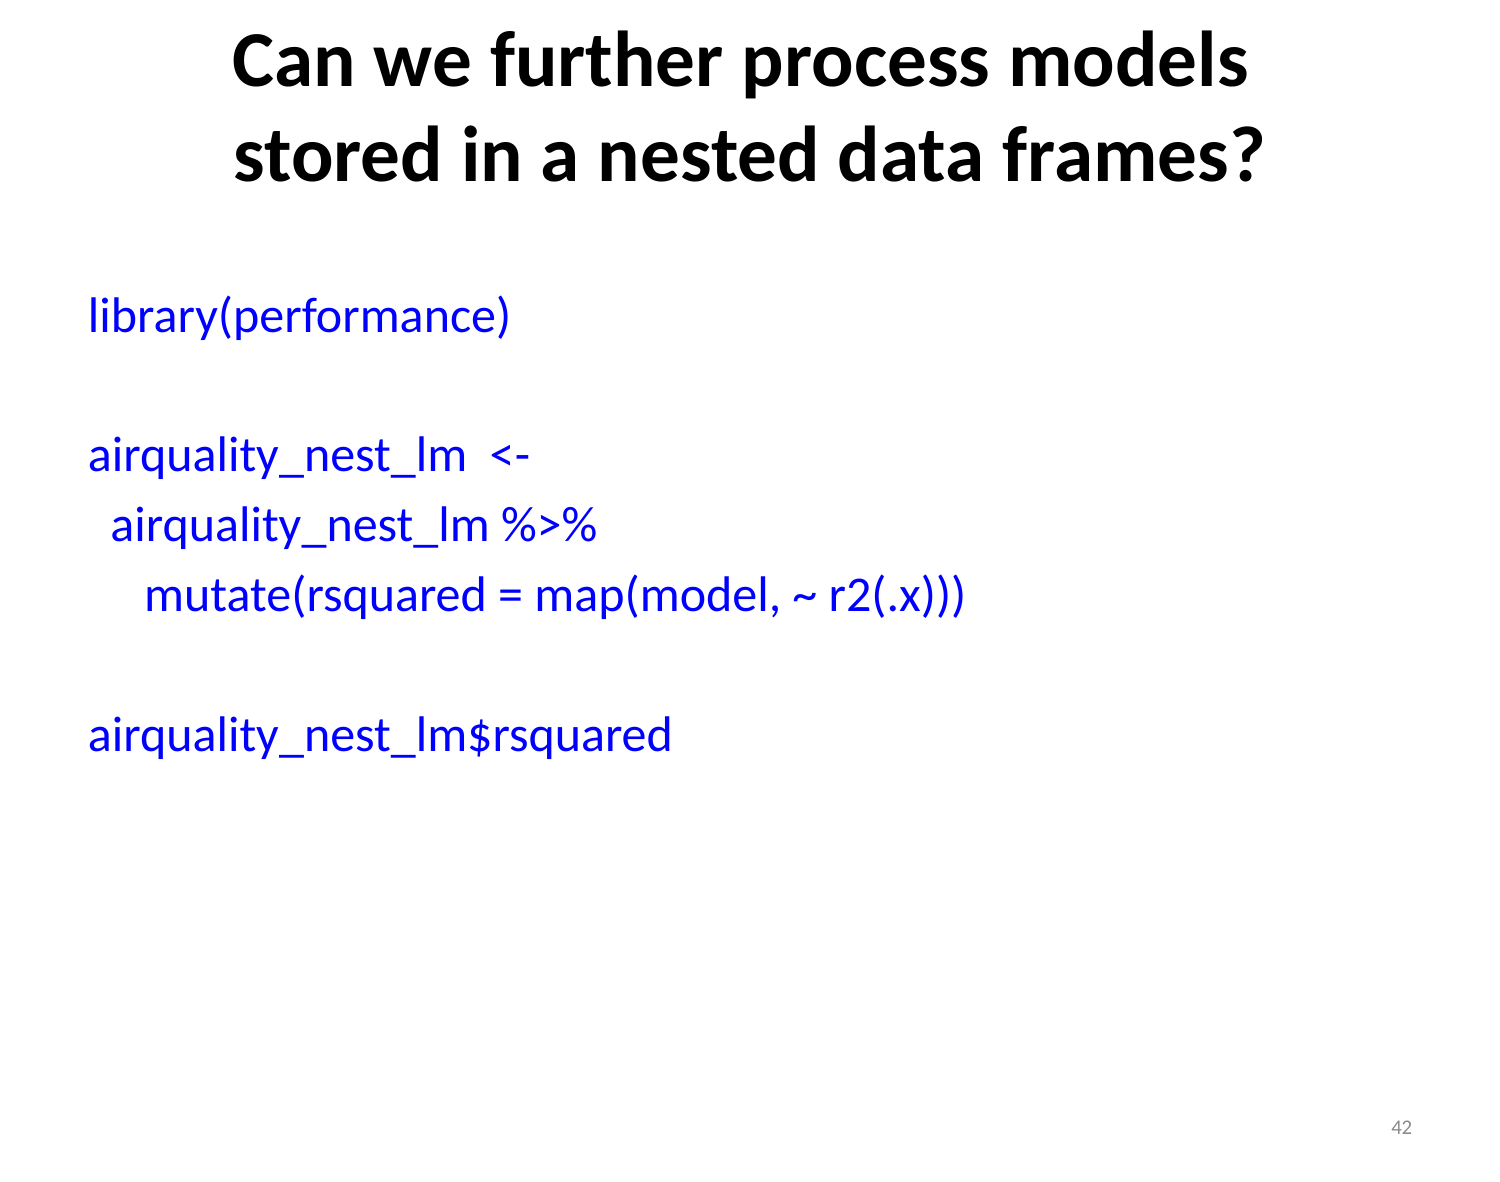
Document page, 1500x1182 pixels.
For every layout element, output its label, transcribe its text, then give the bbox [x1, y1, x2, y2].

list library(performance) airquality_nest_lm <- airquality_nest_lm %>% mutate(rsquared = map(model, ~ r2(.x))) airquality_nest_lm$rsquared [74, 275, 1426, 1056]
slide_number 42 [1074, 1094, 1425, 1158]
title Can we further process models stored in a nested data frames? [74, 3, 1426, 202]
